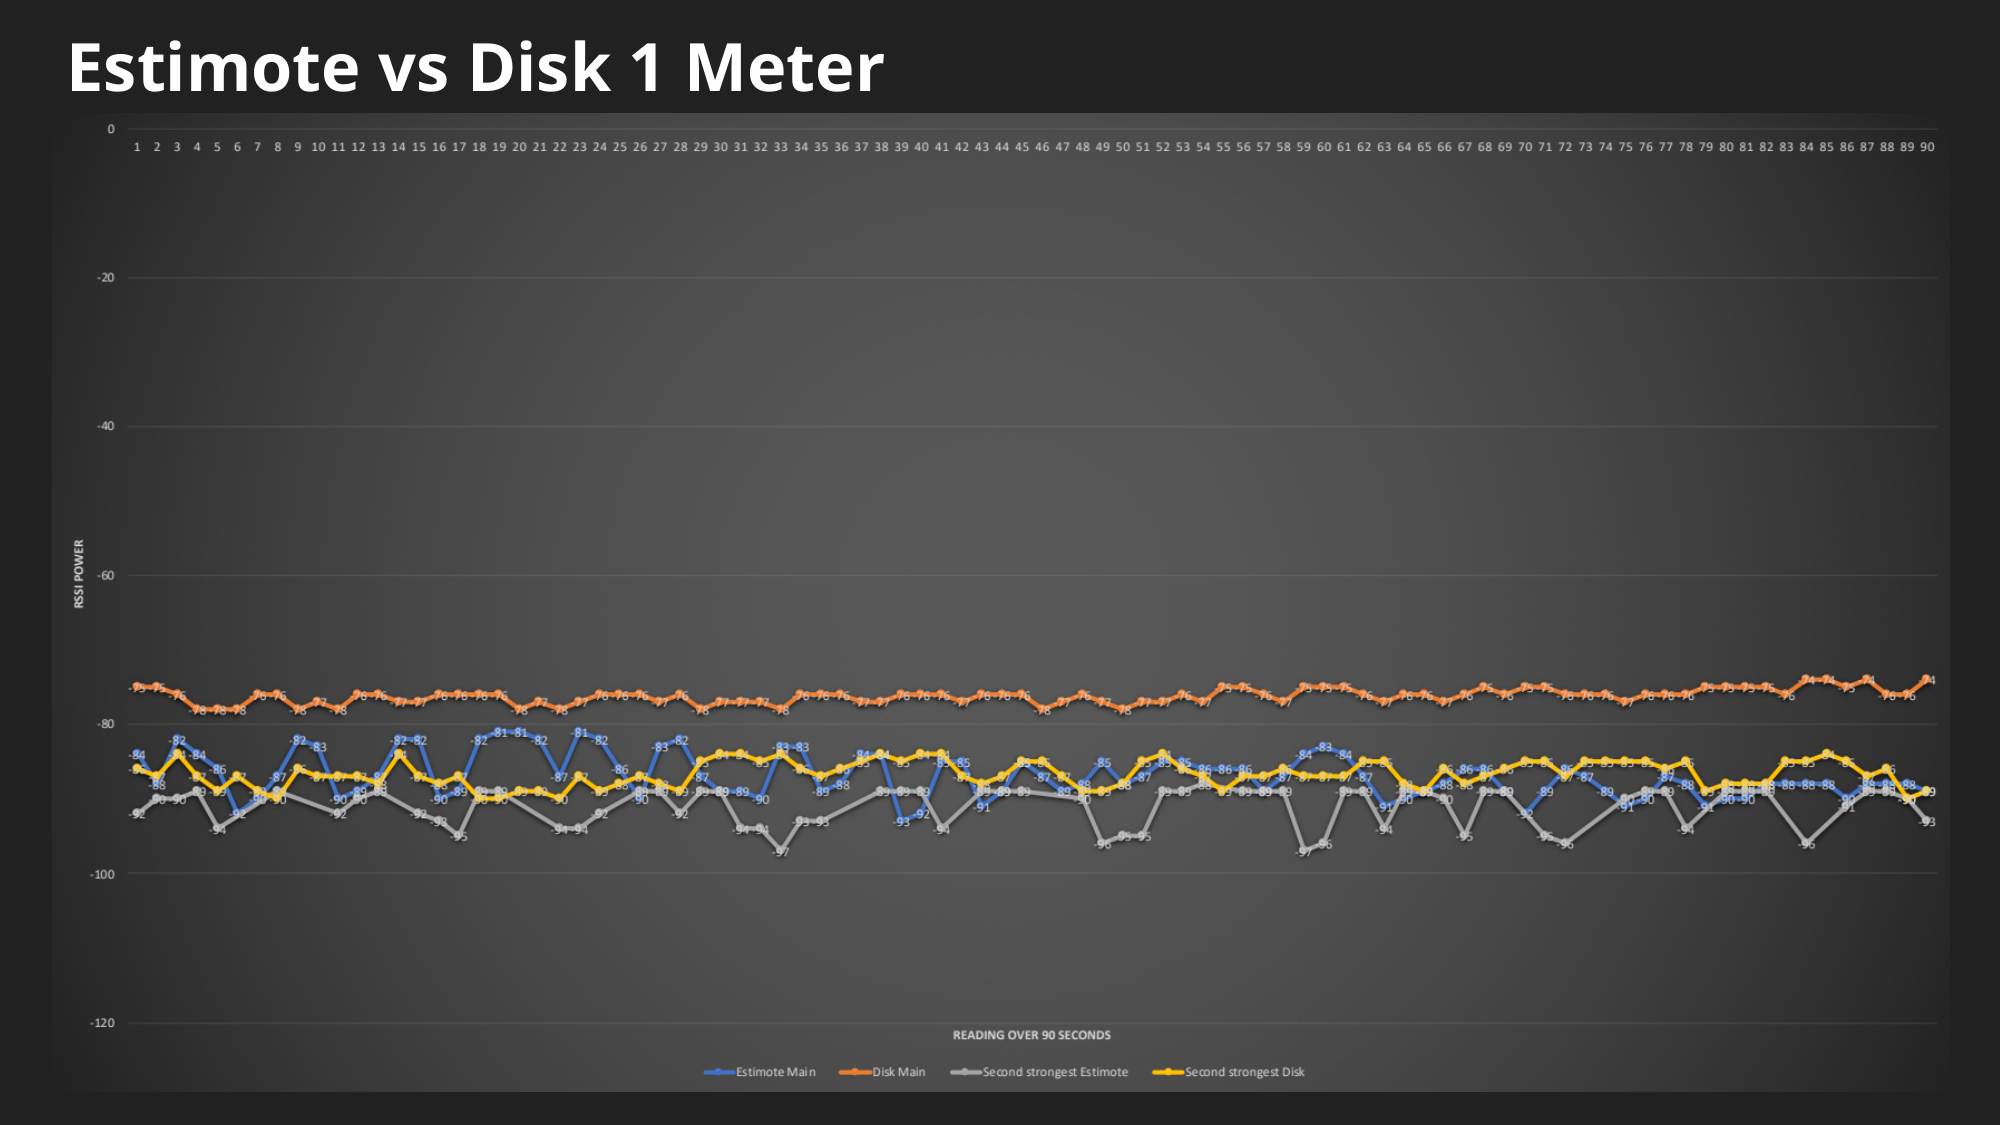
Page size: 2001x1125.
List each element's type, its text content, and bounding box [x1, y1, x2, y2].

picture [51, 112, 1951, 1093]
text_box Estimote vs Disk 1 Meter [51, 17, 904, 112]
